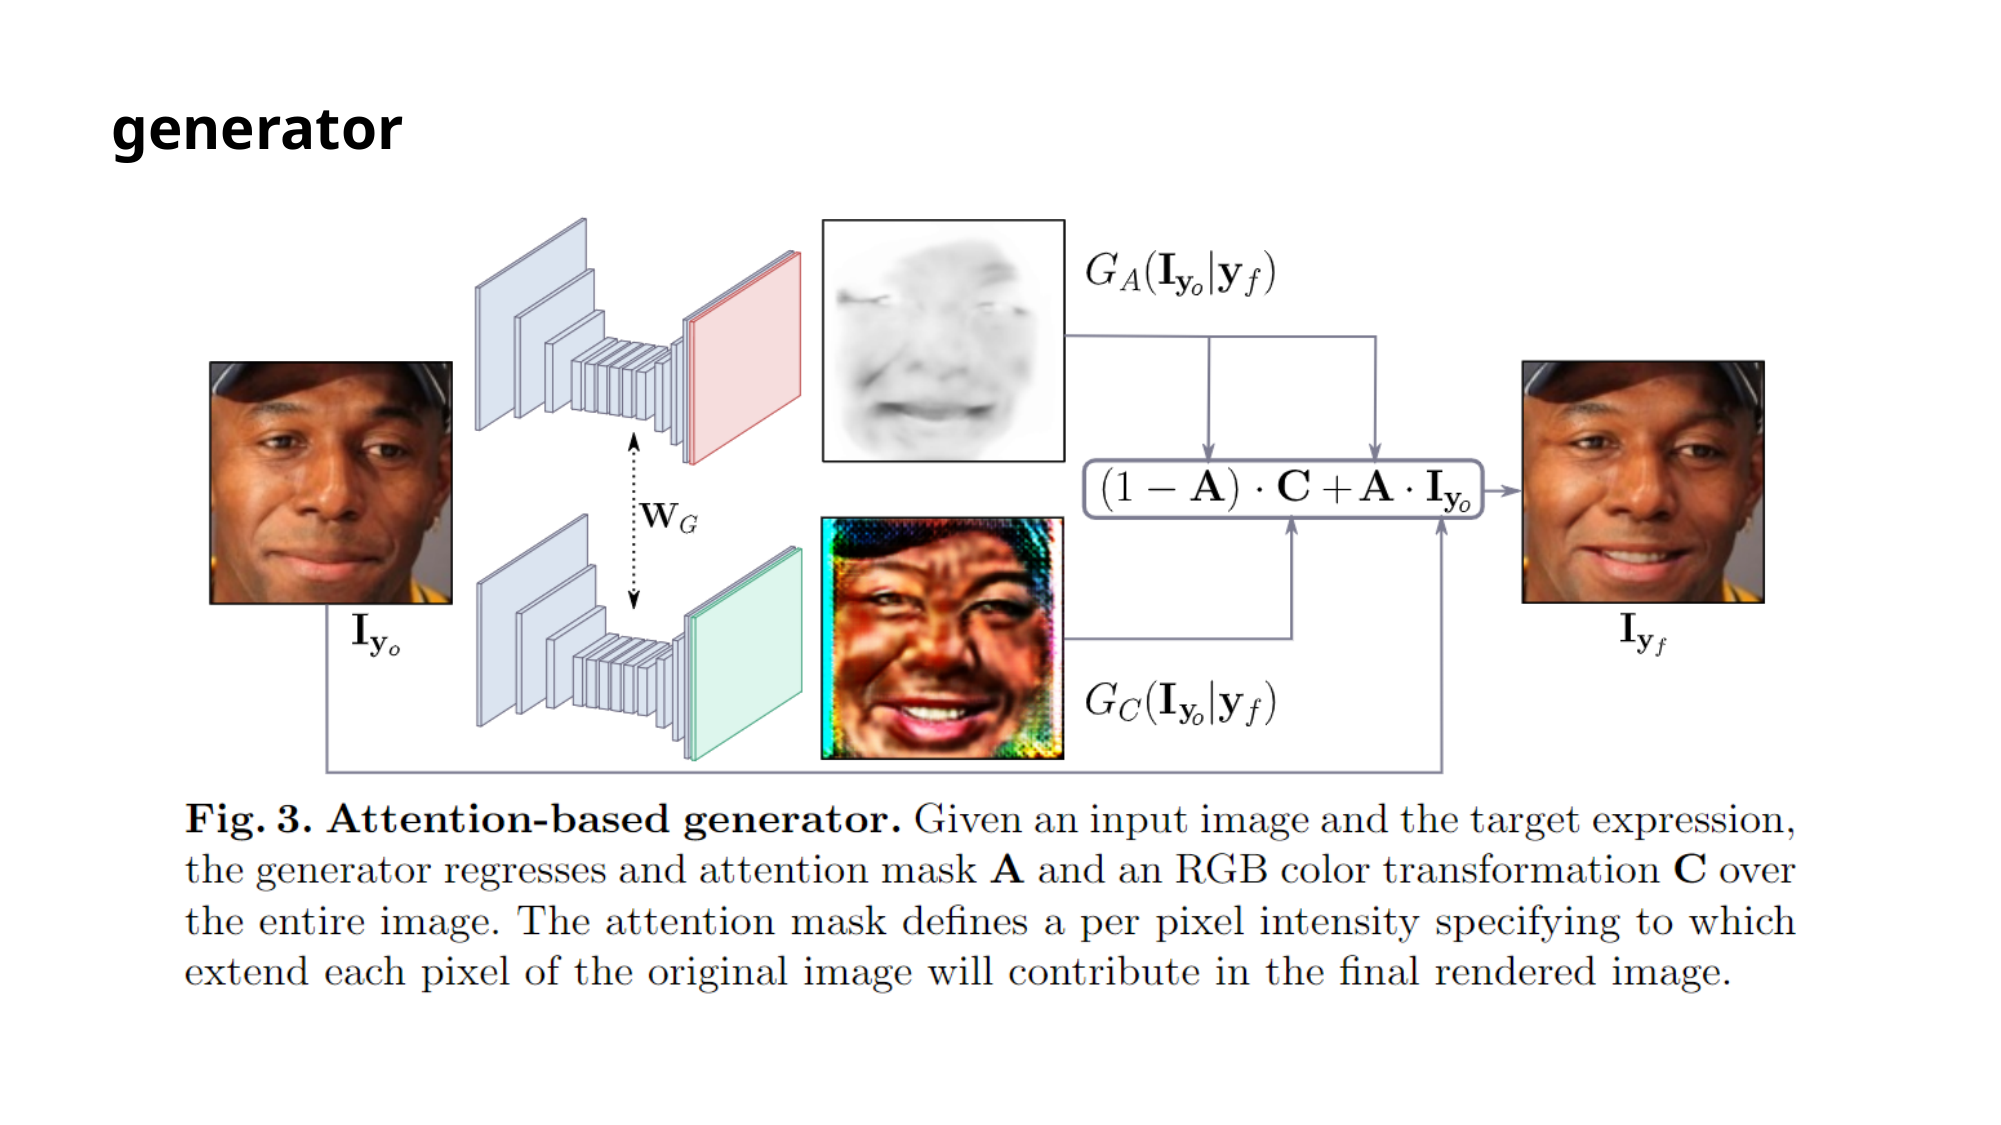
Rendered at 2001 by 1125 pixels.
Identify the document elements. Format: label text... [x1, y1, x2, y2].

text_box generator [96, 83, 458, 169]
picture [133, 169, 1867, 1004]
